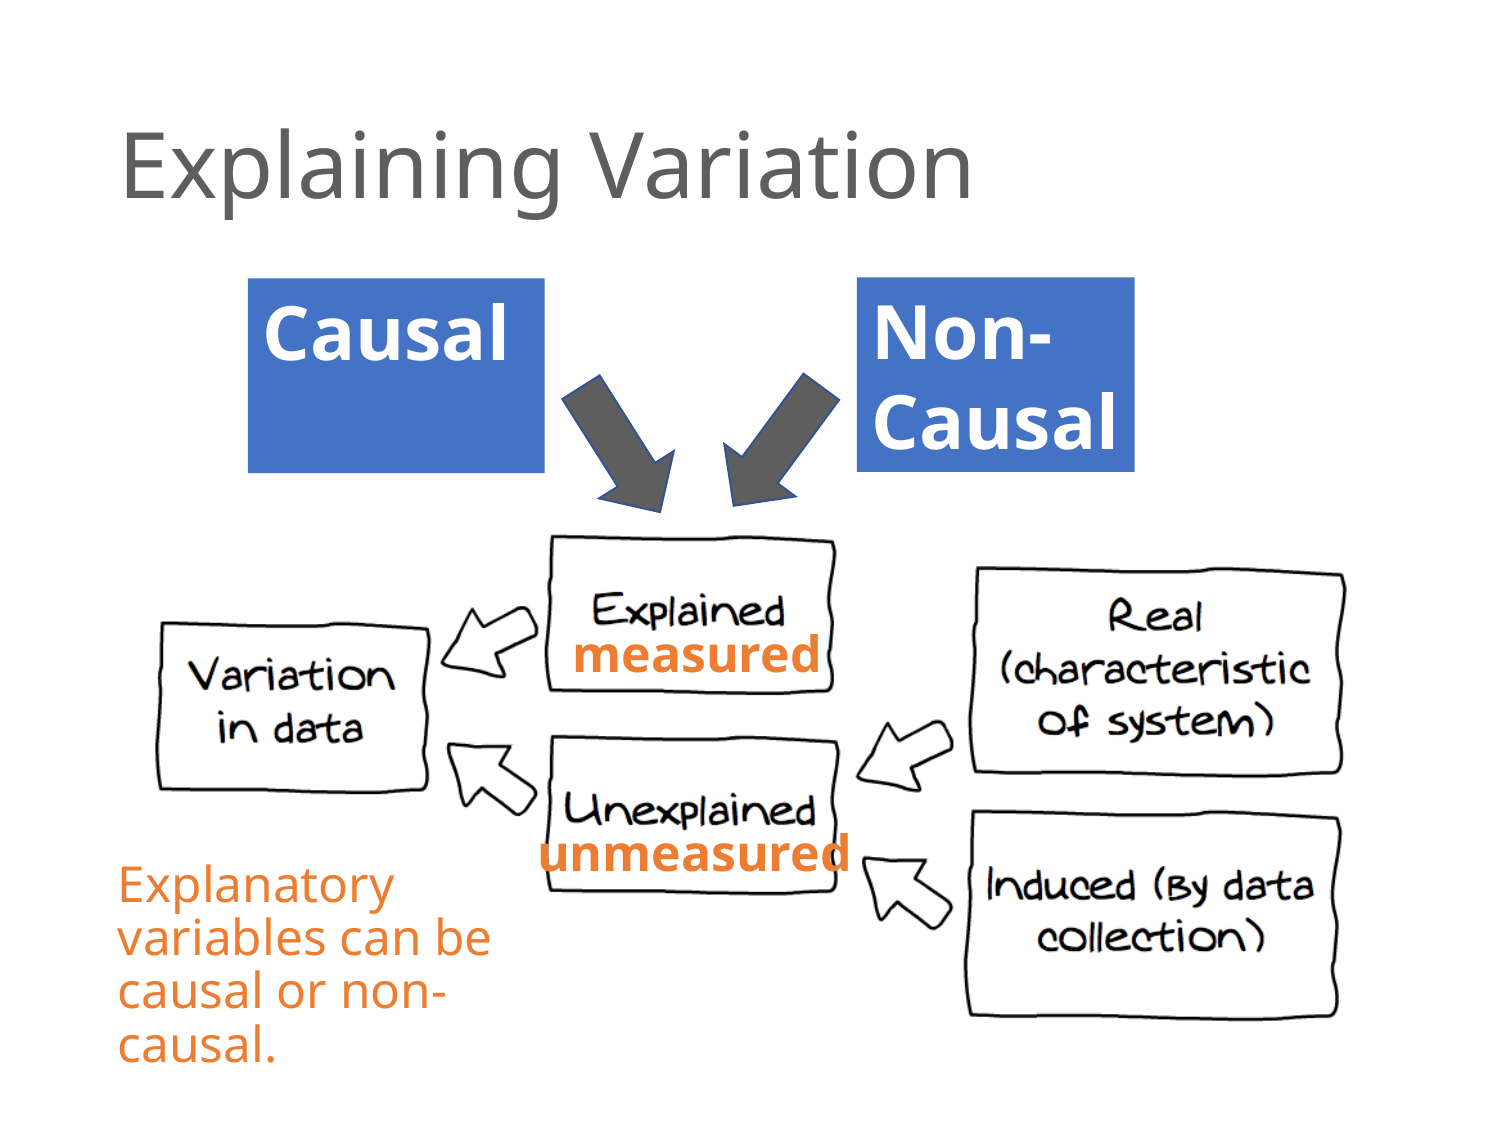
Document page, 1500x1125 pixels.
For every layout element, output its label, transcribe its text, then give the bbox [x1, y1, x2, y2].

text_box Causal [247, 278, 545, 474]
text_box Explanatory variables can be causal or non-causal. [103, 852, 144, 1083]
text_box [722, 372, 841, 484]
text_box [560, 374, 676, 484]
text_box Non-Causal [856, 277, 1135, 472]
title Explaining Variation [103, 59, 1397, 278]
picture [144, 484, 1356, 1089]
